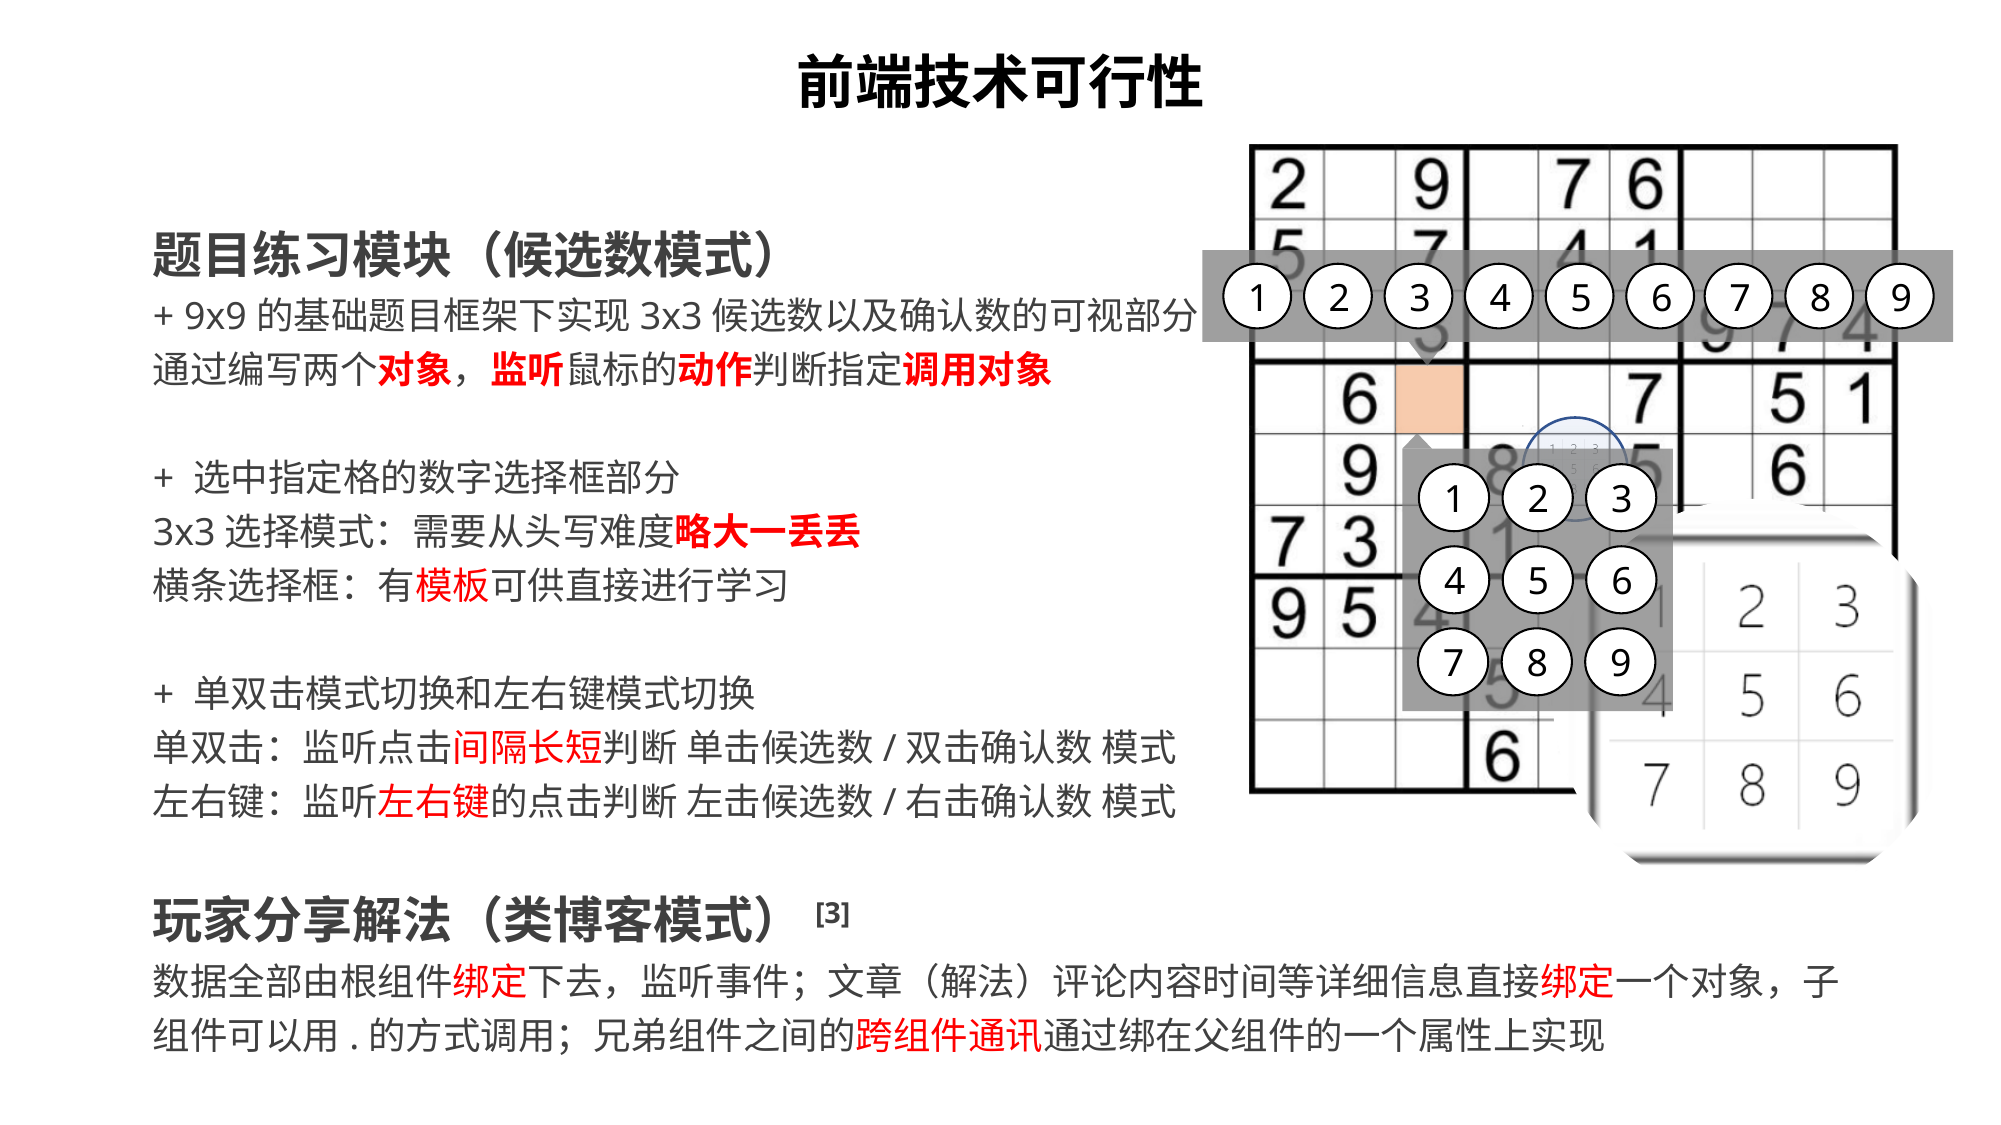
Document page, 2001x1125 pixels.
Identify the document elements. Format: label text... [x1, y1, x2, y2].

text_box 题目练习模块（候选数模式） + 9x9的基础题目框架下实现3x3候选数以及确认数的可视部分 通过编写两个对象，监听鼠标的动作判断指定调用对象 + 选中指定格的数字选择框部分 3x3选择模式：需要从头写难度略大一丢丢 横条选择框：有模板可供直接进行学习 + 单双击模式切换和左右键模式切换 单双击：监听点击间隔长短判断 单击候选数/双击确认数 模式 左右键：监听左右键的点击判断 左击候选数/右击确认数 模式 玩家分享解法（类博客模式）[3] 数据全部由根组件绑定下去，监听事件；文章（解法）评论内容时间等详细信息直接绑定一个对象，子组件可以用.的方式调用；兄弟组件之间的跨组件通讯通过绑在父组件的一个属性上实现 [132, 201, 1868, 1044]
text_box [1522, 417, 1954, 900]
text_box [1248, 366, 1899, 795]
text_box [1202, 250, 1954, 366]
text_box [1402, 433, 1674, 712]
text_box 前端技术可行性 [0, 38, 2000, 123]
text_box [1248, 143, 1899, 250]
